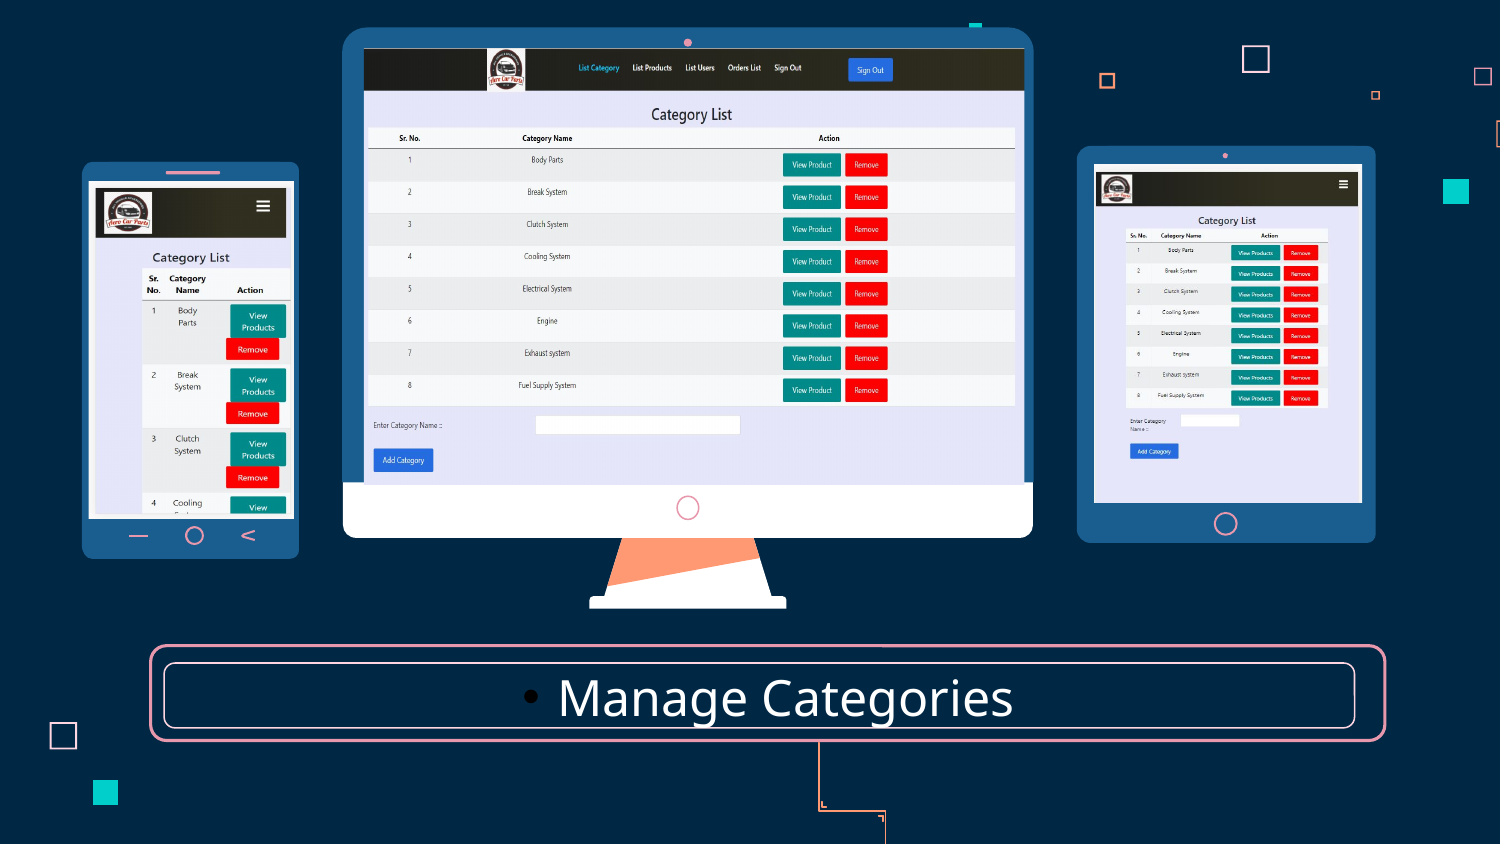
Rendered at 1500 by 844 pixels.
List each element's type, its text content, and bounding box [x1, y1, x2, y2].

text_box [150, 645, 1385, 741]
picture [1093, 163, 1363, 503]
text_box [812, 742, 967, 844]
picture [363, 47, 1025, 485]
text_box [1174, 663, 1355, 728]
text_box [164, 663, 363, 728]
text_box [342, 27, 1034, 609]
picture [88, 180, 295, 520]
text_box Manage Categories [363, 659, 1174, 734]
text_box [81, 161, 300, 560]
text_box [1076, 145, 1376, 544]
